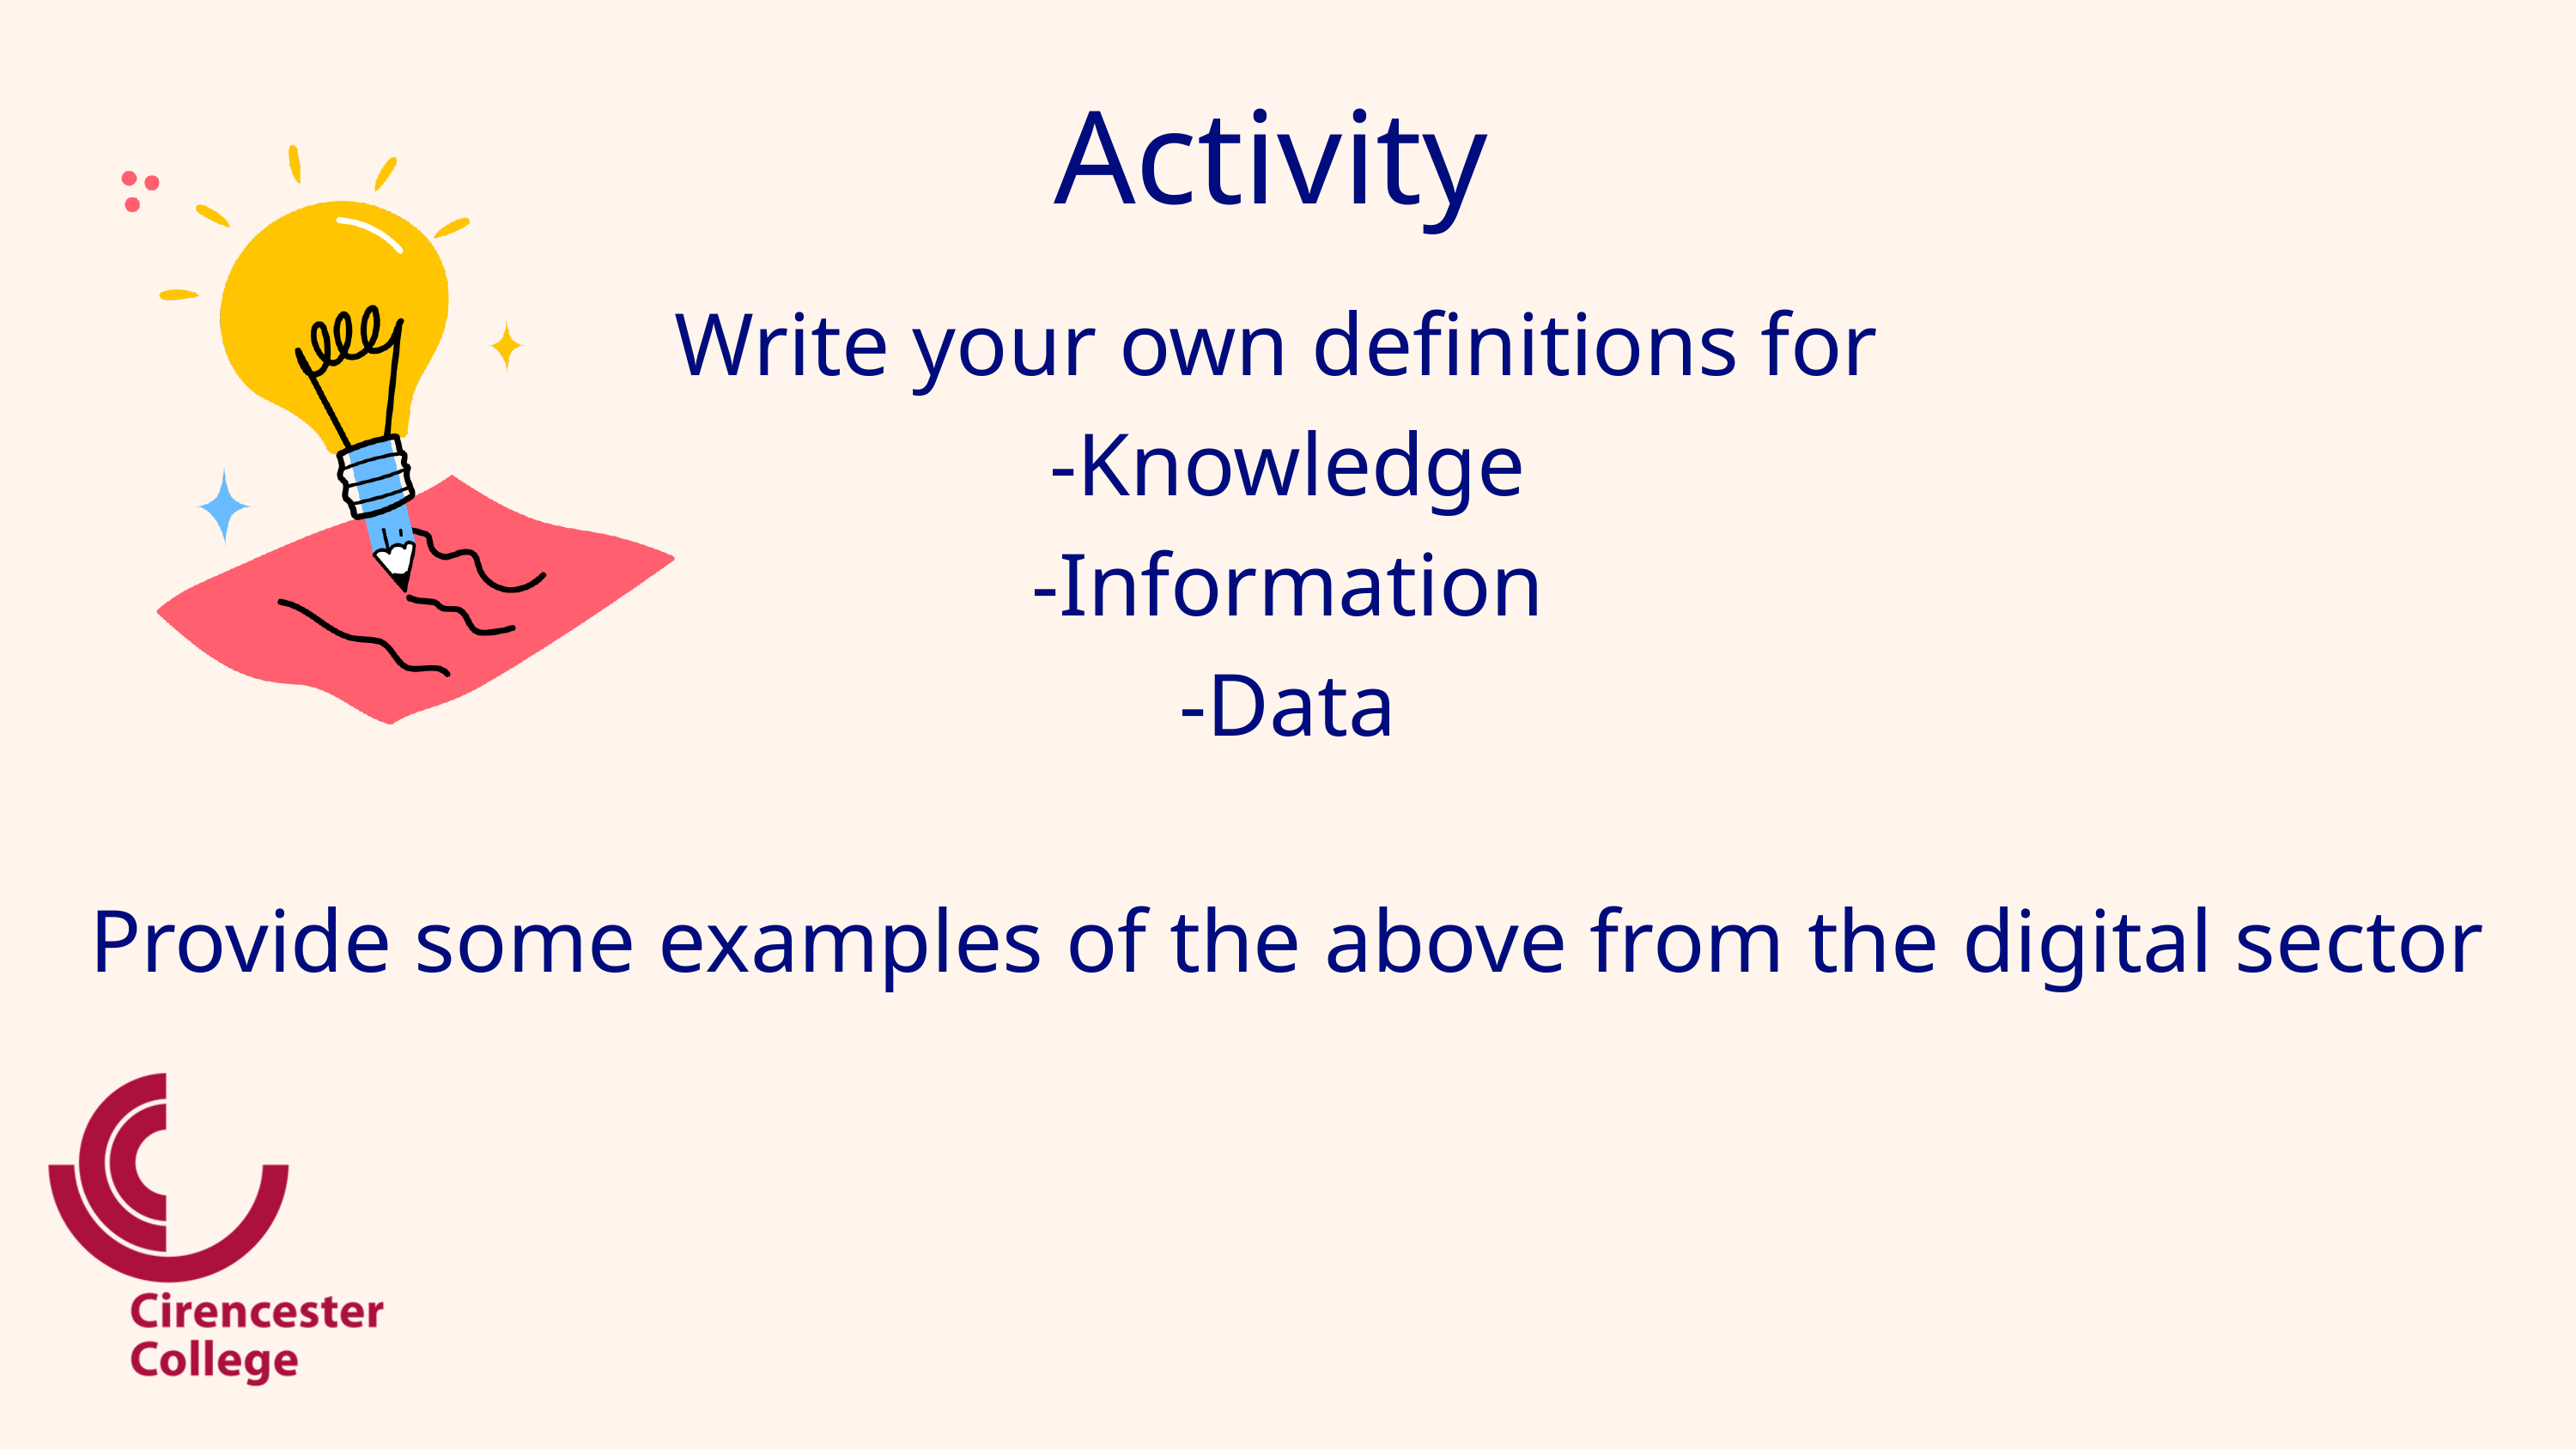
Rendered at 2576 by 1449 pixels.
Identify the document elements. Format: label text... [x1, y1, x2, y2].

text_box Provide some examples of the above from the digital sector [59, 869, 2517, 990]
text_box [121, 144, 675, 724]
text_box Write your own definitions for -Knowledge -Information -Data [651, 272, 1925, 754]
text_box Activity [1031, 49, 1545, 230]
text_box [34, 1049, 398, 1413]
